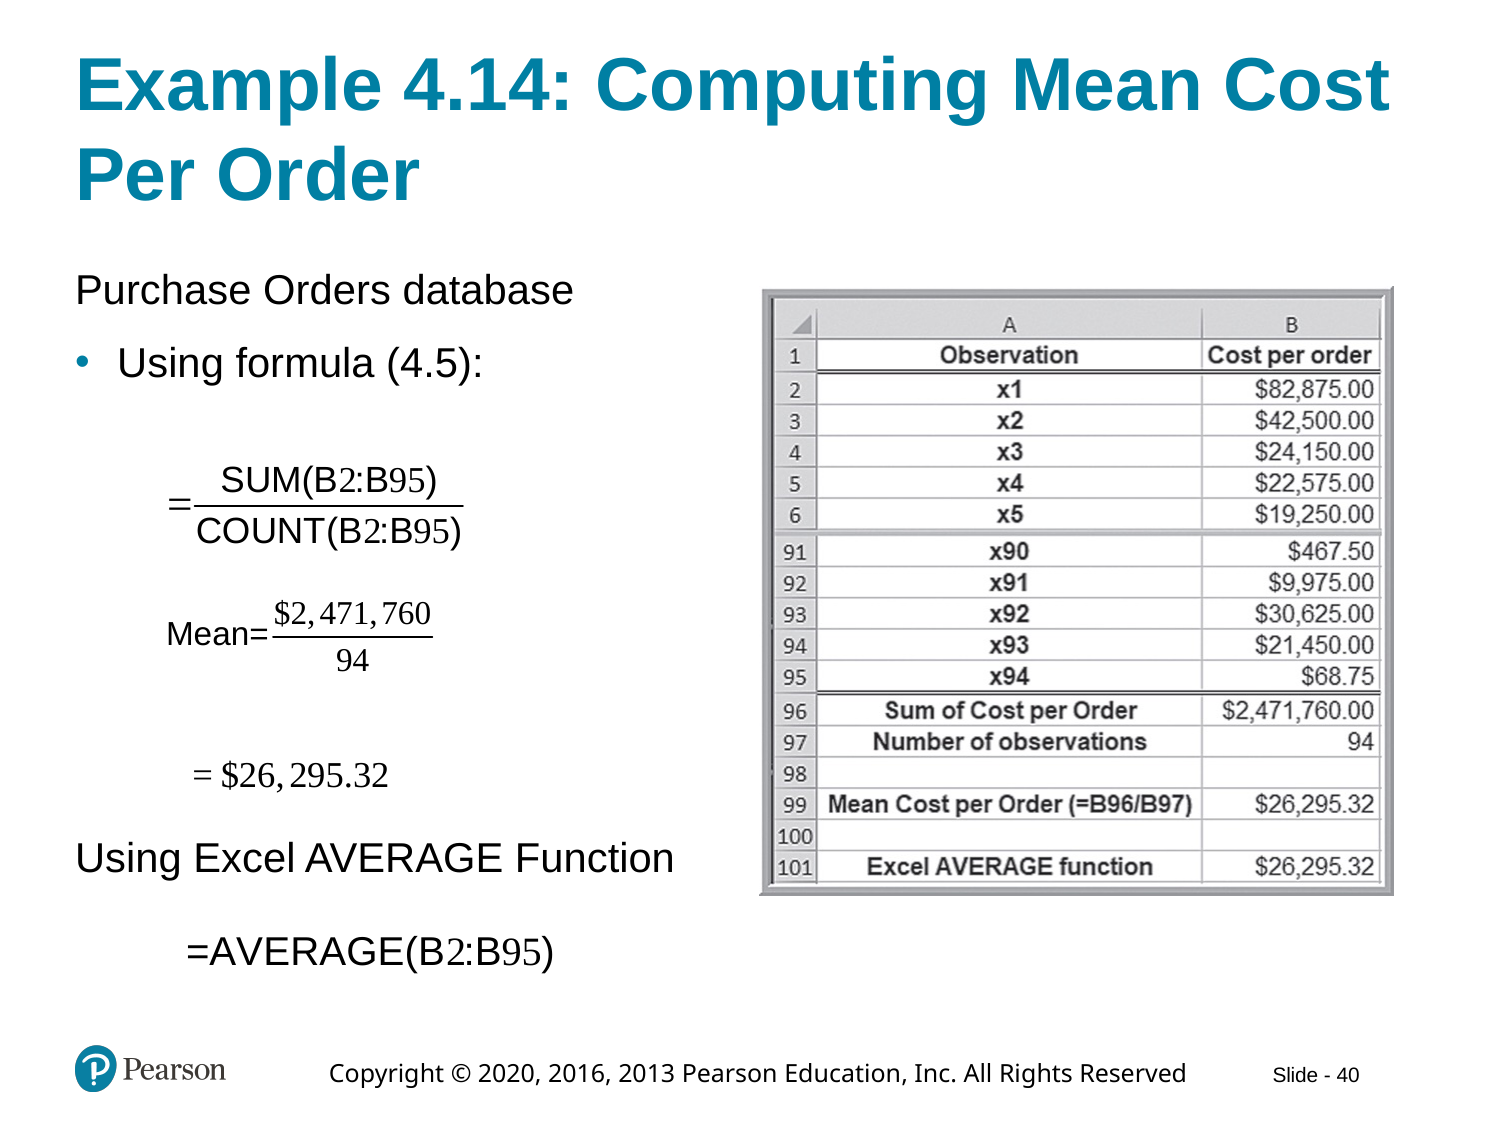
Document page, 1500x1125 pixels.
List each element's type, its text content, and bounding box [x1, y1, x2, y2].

list Using formula (4.5): [75, 336, 632, 428]
list Purchase Orders database [75, 262, 663, 310]
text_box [159, 457, 472, 559]
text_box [180, 927, 561, 982]
picture [83, 1054, 109, 1079]
title Example 4.14: Computing Mean Cost Per Order [75, 35, 1425, 216]
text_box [186, 754, 398, 804]
picture [75, 1078, 86, 1092]
picture [101, 1045, 226, 1092]
picture [75, 1045, 90, 1061]
picture [759, 285, 1394, 897]
list Using Excel AVERAGE Function [75, 831, 694, 892]
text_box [162, 592, 441, 721]
